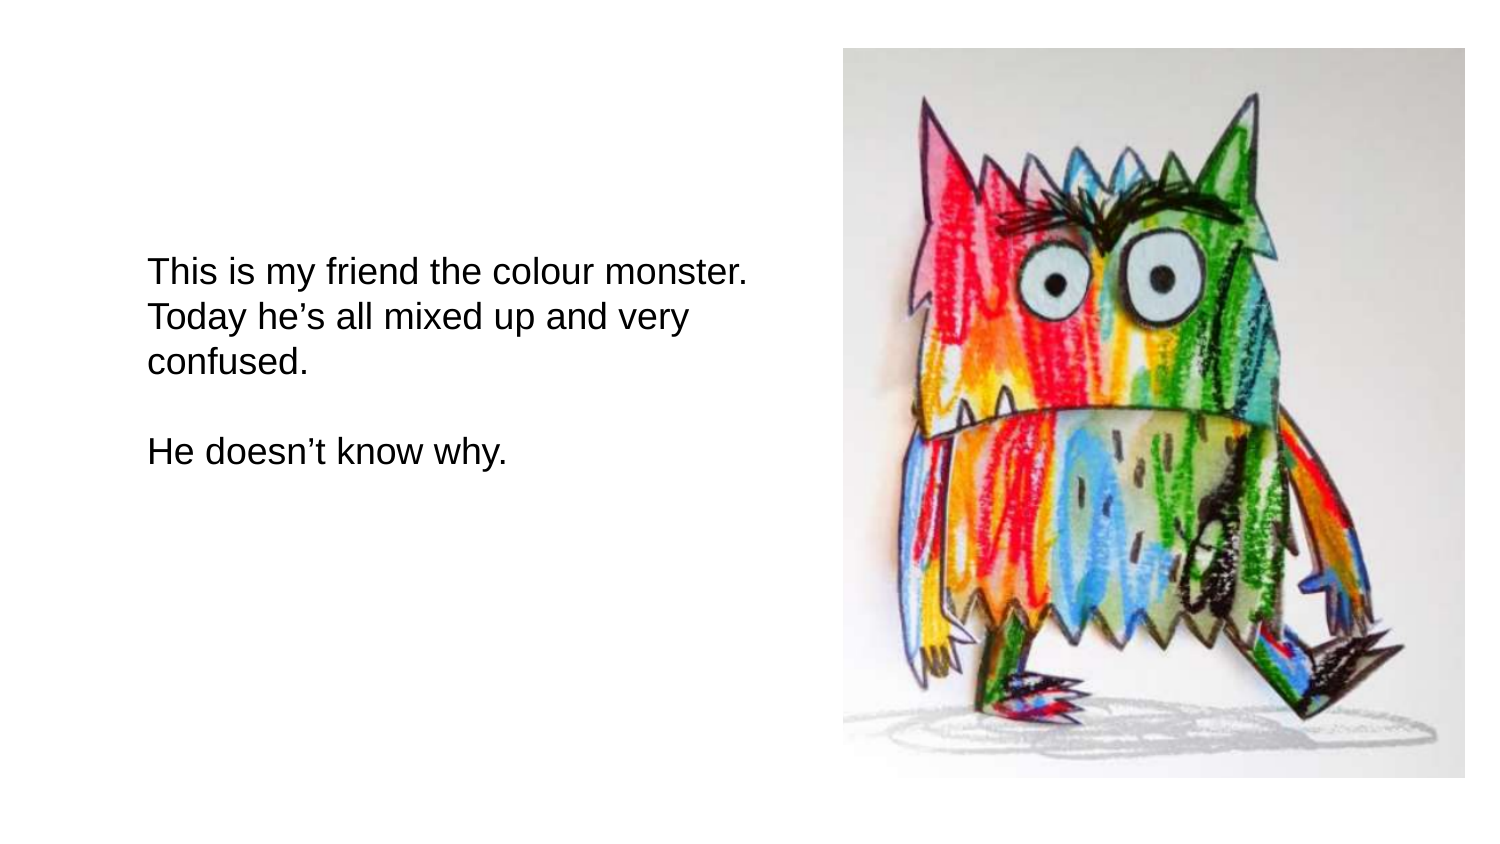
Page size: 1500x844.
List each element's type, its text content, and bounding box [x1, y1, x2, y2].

picture [842, 48, 1466, 778]
text_box This is my friend the colour monster. Today he’s all mixed up and very confused. He doesn’t know why. [131, 231, 829, 487]
